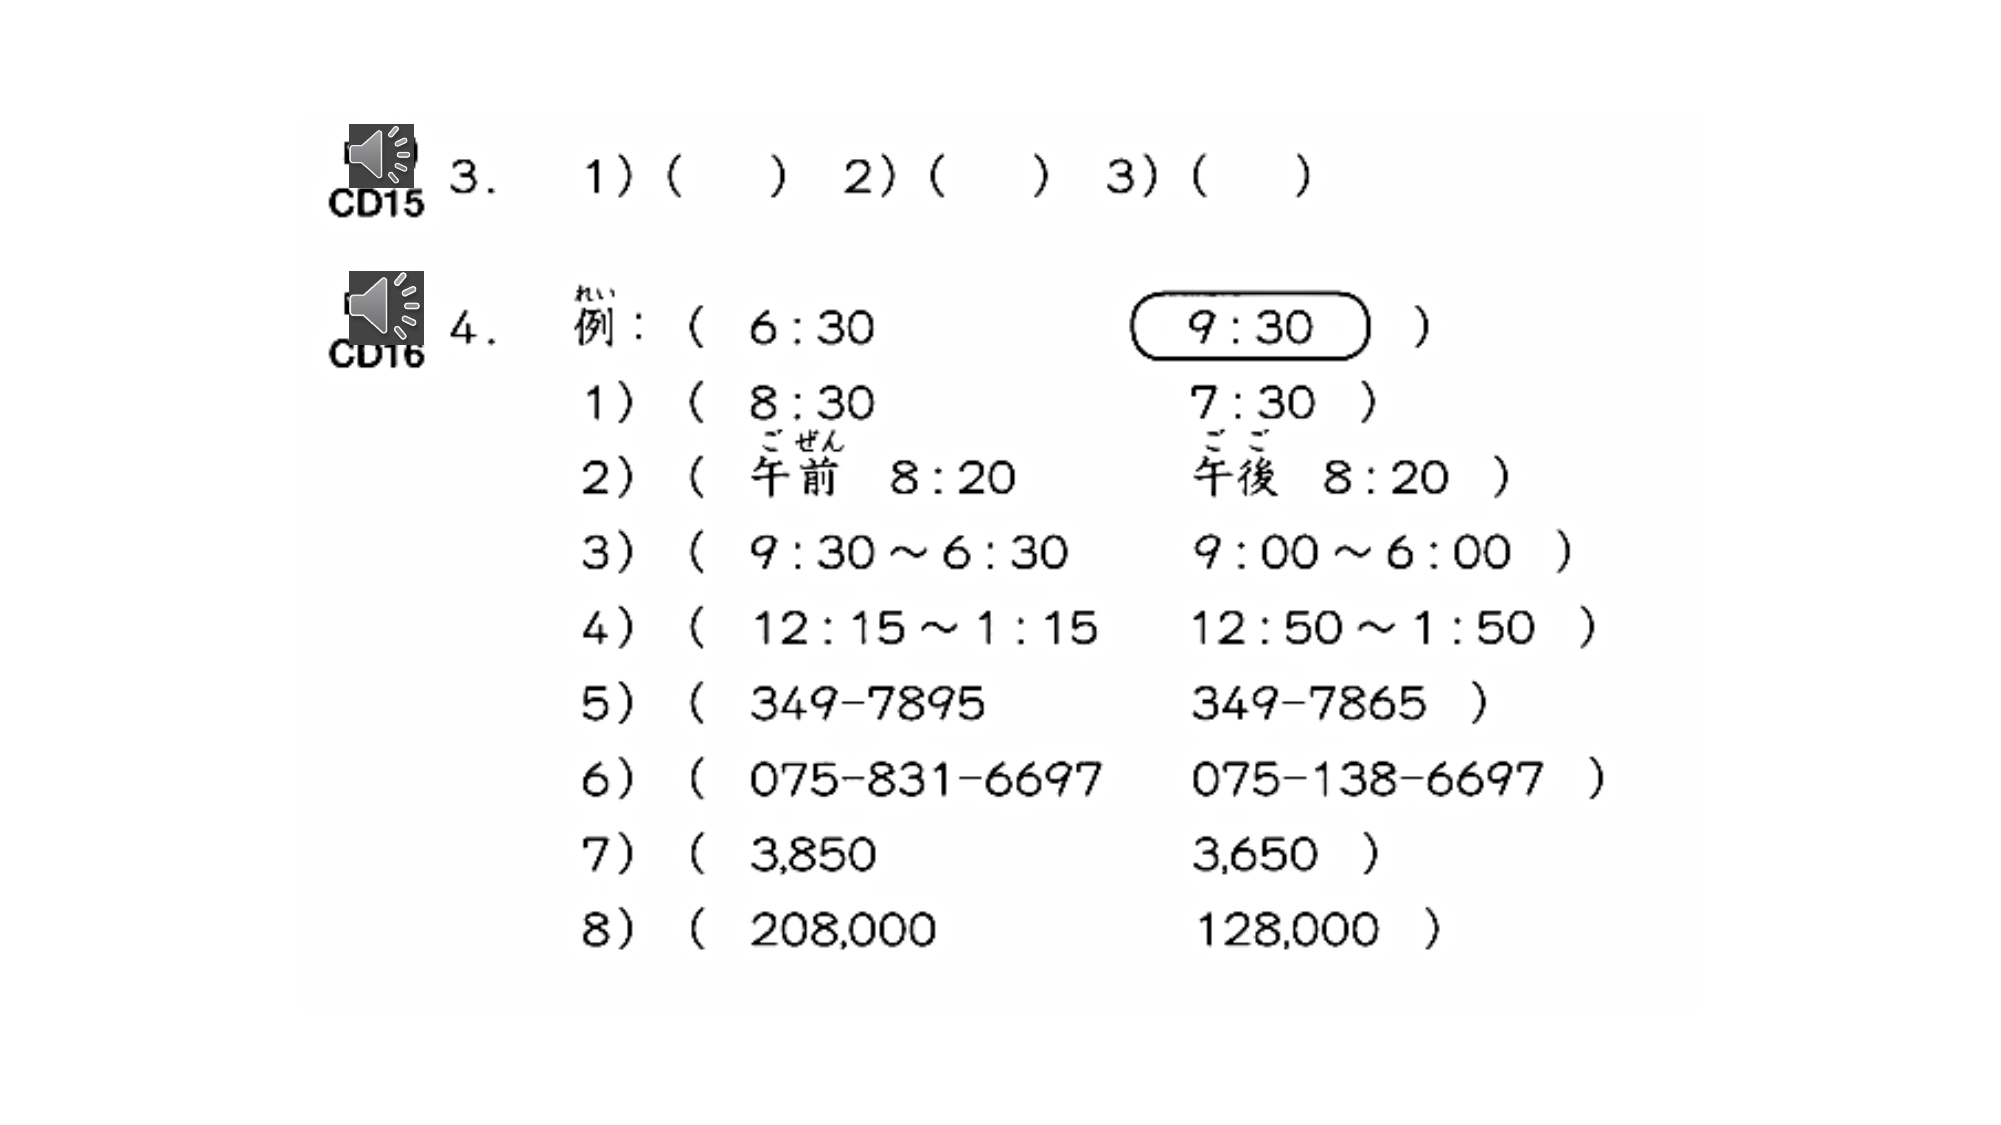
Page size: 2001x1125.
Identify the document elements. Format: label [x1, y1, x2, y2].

list [301, 114, 1699, 1011]
picture [348, 123, 415, 190]
picture [348, 269, 425, 347]
